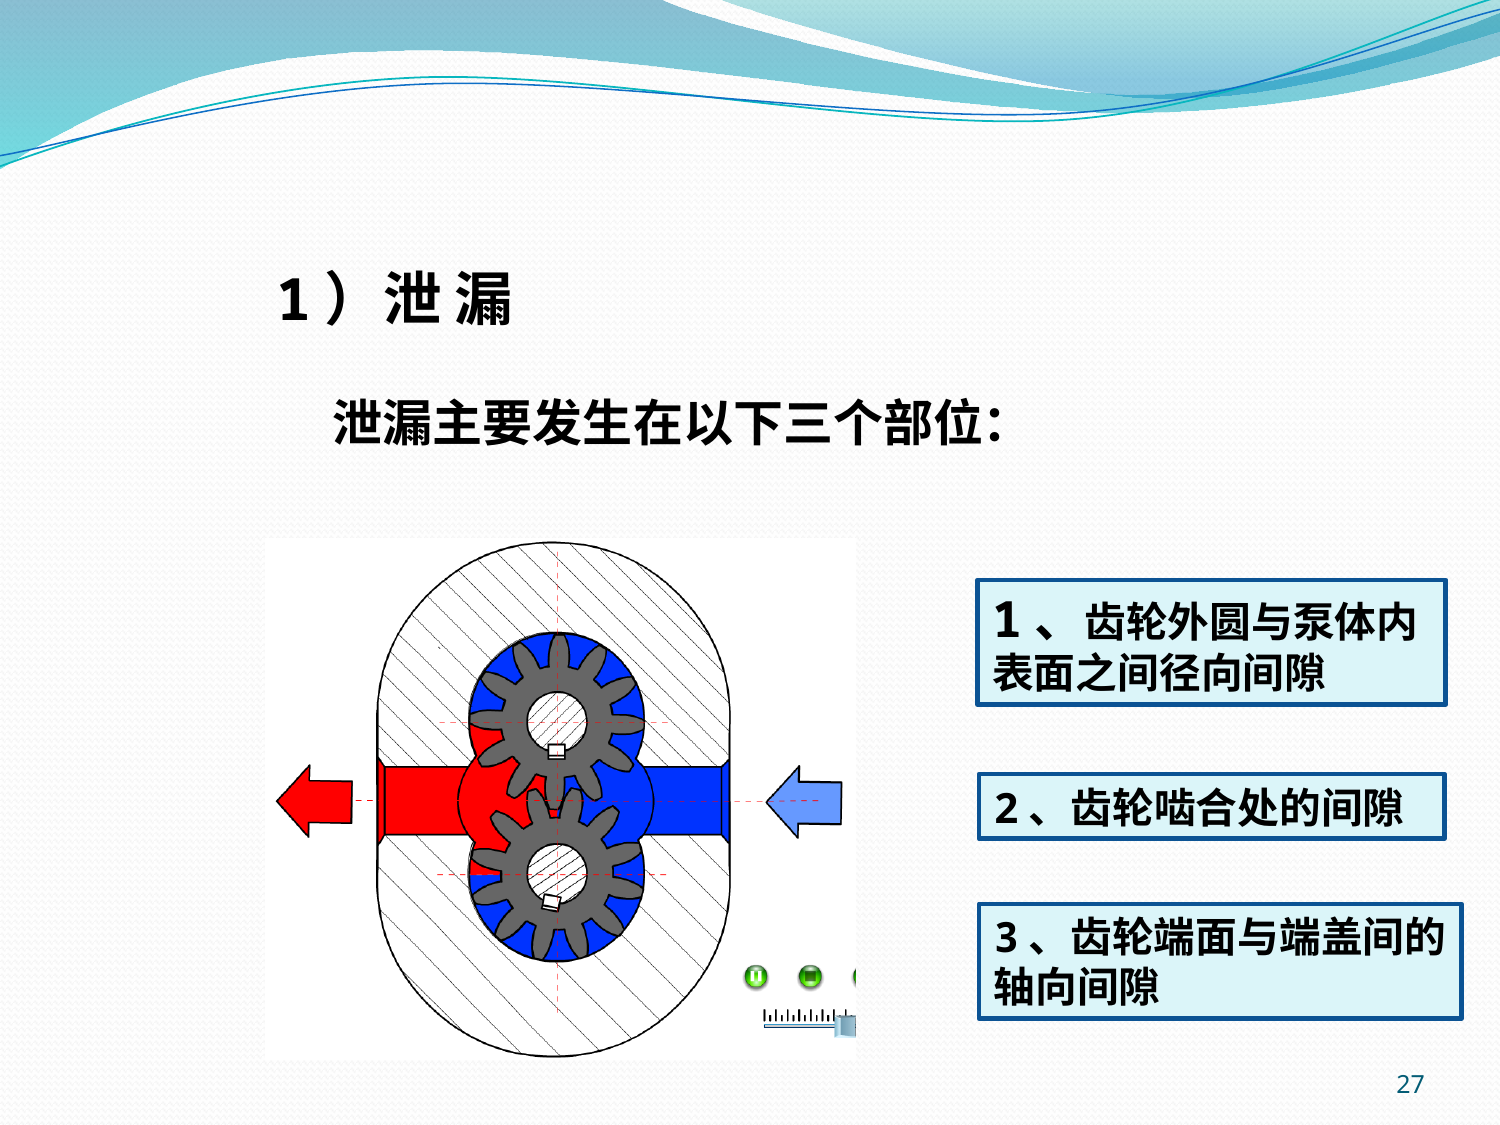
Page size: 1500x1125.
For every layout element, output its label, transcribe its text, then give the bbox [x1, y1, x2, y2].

text_box 1）泄 漏 泄漏主要发生在以下三个部位： [261, 184, 1048, 460]
text_box 1、齿轮外圆与泵体内表面之间径向间隙 [977, 579, 1446, 705]
slide_number 27 [1299, 1042, 1425, 1103]
picture [265, 538, 856, 1060]
text_box 2、齿轮啮合处的间隙 [979, 773, 1445, 839]
text_box 3、齿轮端面与端盖间的轴向间隙 [979, 903, 1462, 1019]
